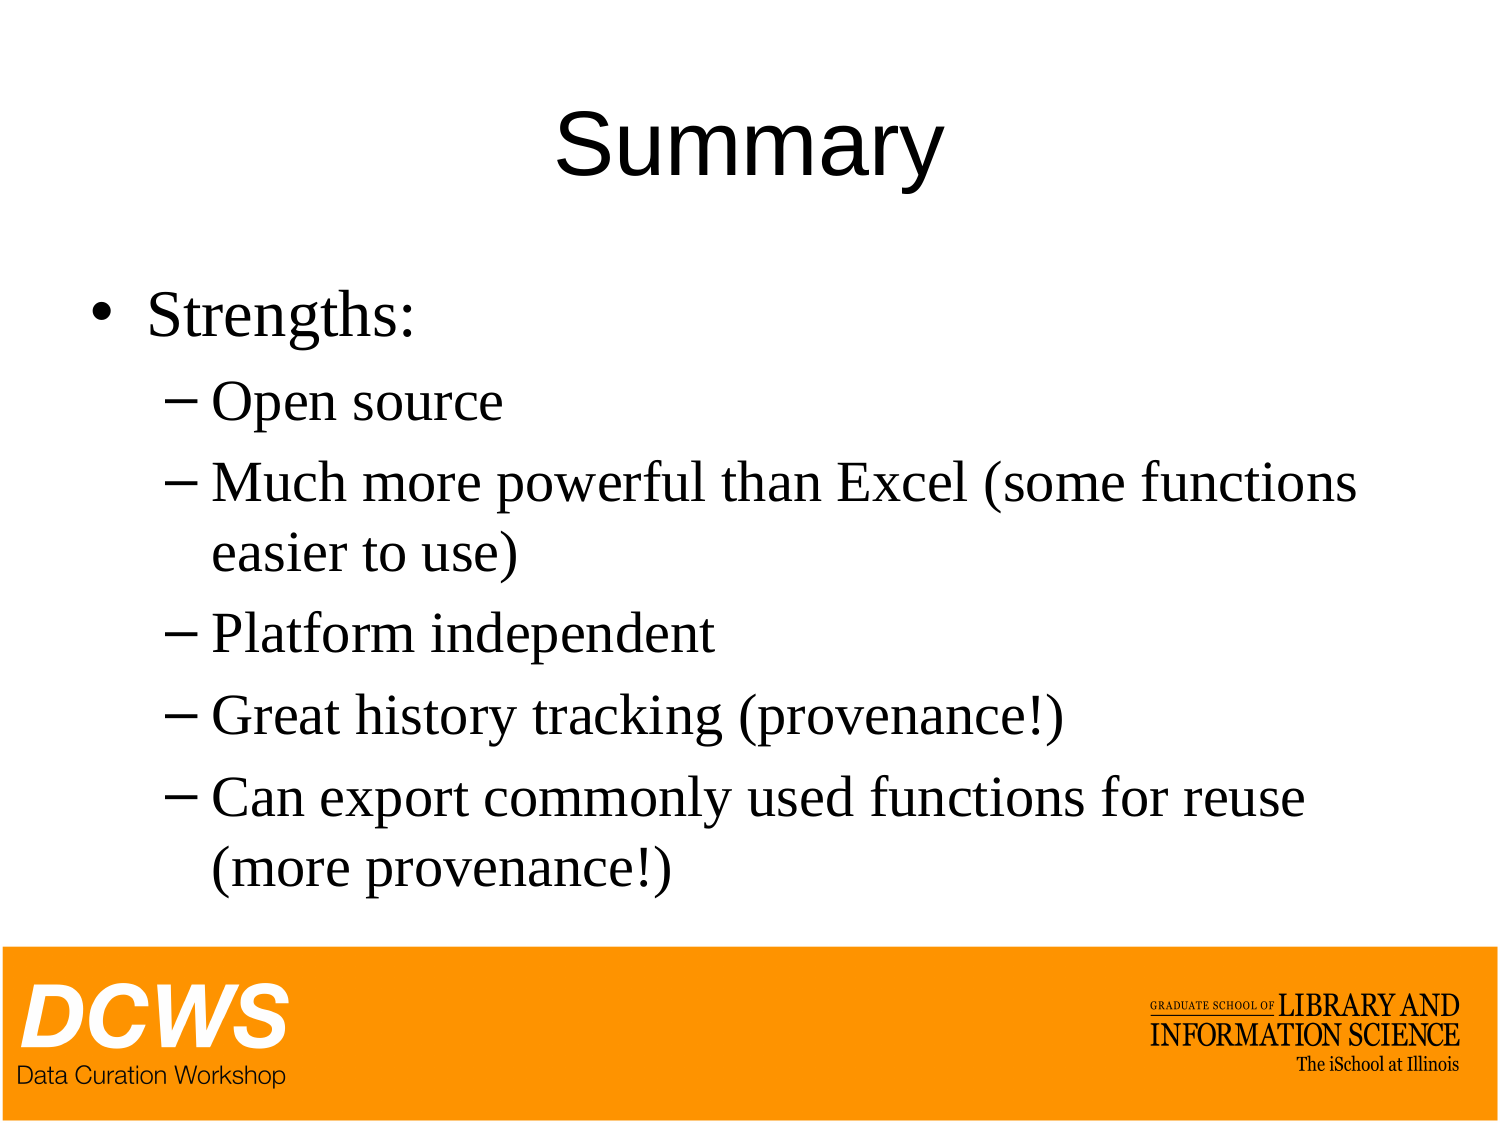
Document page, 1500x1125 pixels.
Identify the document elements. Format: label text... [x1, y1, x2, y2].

picture [0, 944, 1500, 1123]
title Summary [75, 45, 1425, 233]
list Strengths: Open source Much more powerful than Excel (some functions easier to use) Platform independent Great history tracking (provenance!) Can export commonly used functions for reuse (more provenance!) [75, 262, 1425, 1005]
